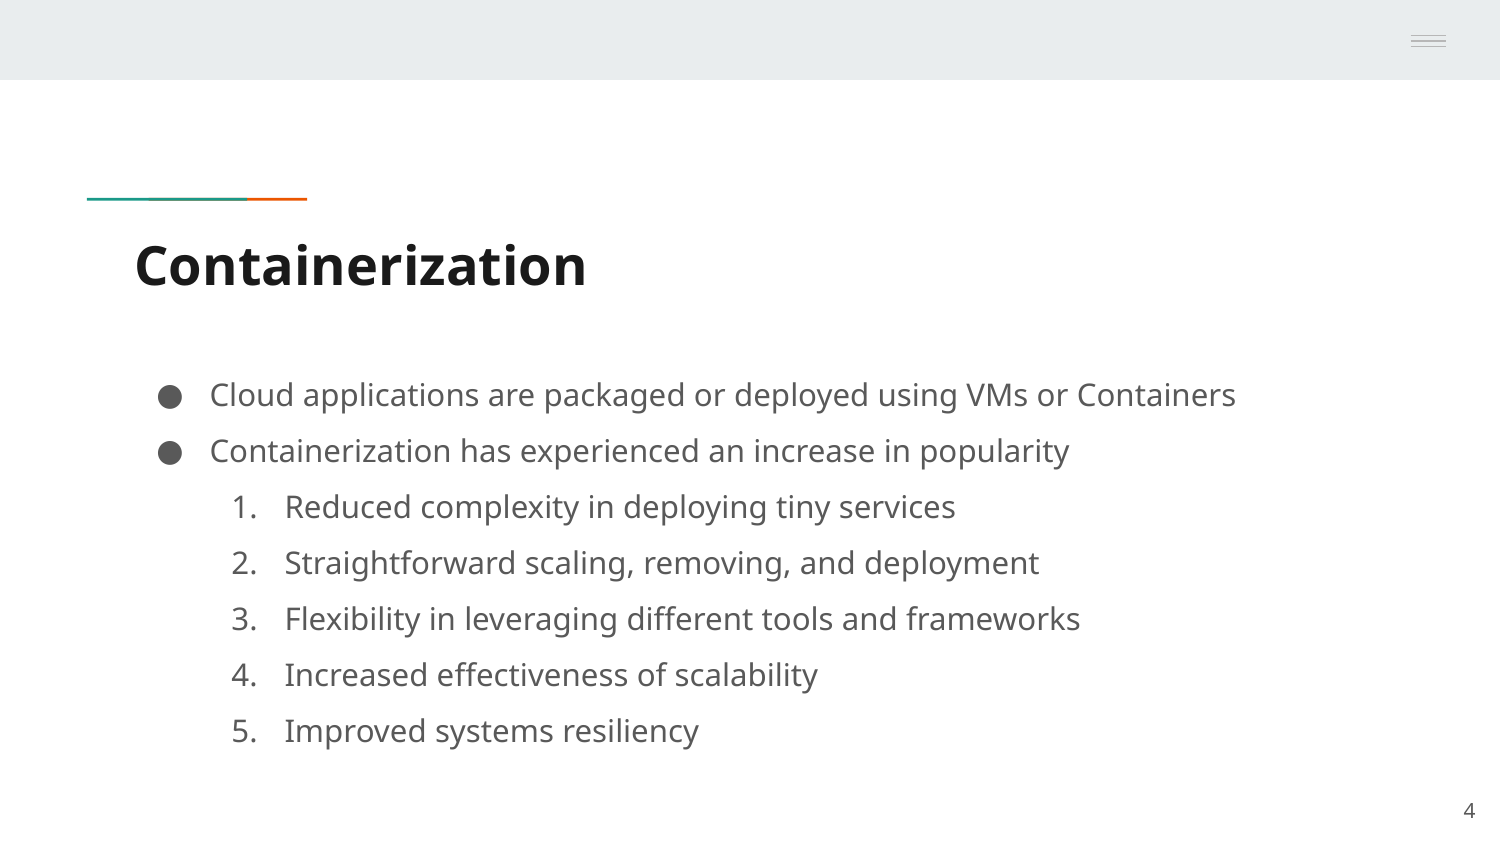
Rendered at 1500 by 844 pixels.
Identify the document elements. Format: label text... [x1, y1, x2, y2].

title Containerization [119, 216, 1381, 305]
slide_number ‹#› [1400, 779, 1491, 844]
list Cloud applications are packaged or deployed using VMs or Containers Containerization has experienced an increase in popularity Reduced complexity in deploying tiny services Straightforward scaling, removing, and deployment Flexibility in leveraging different tools and frameworks Increased effectiveness of scalability Improved systems resiliency [119, 341, 1381, 712]
